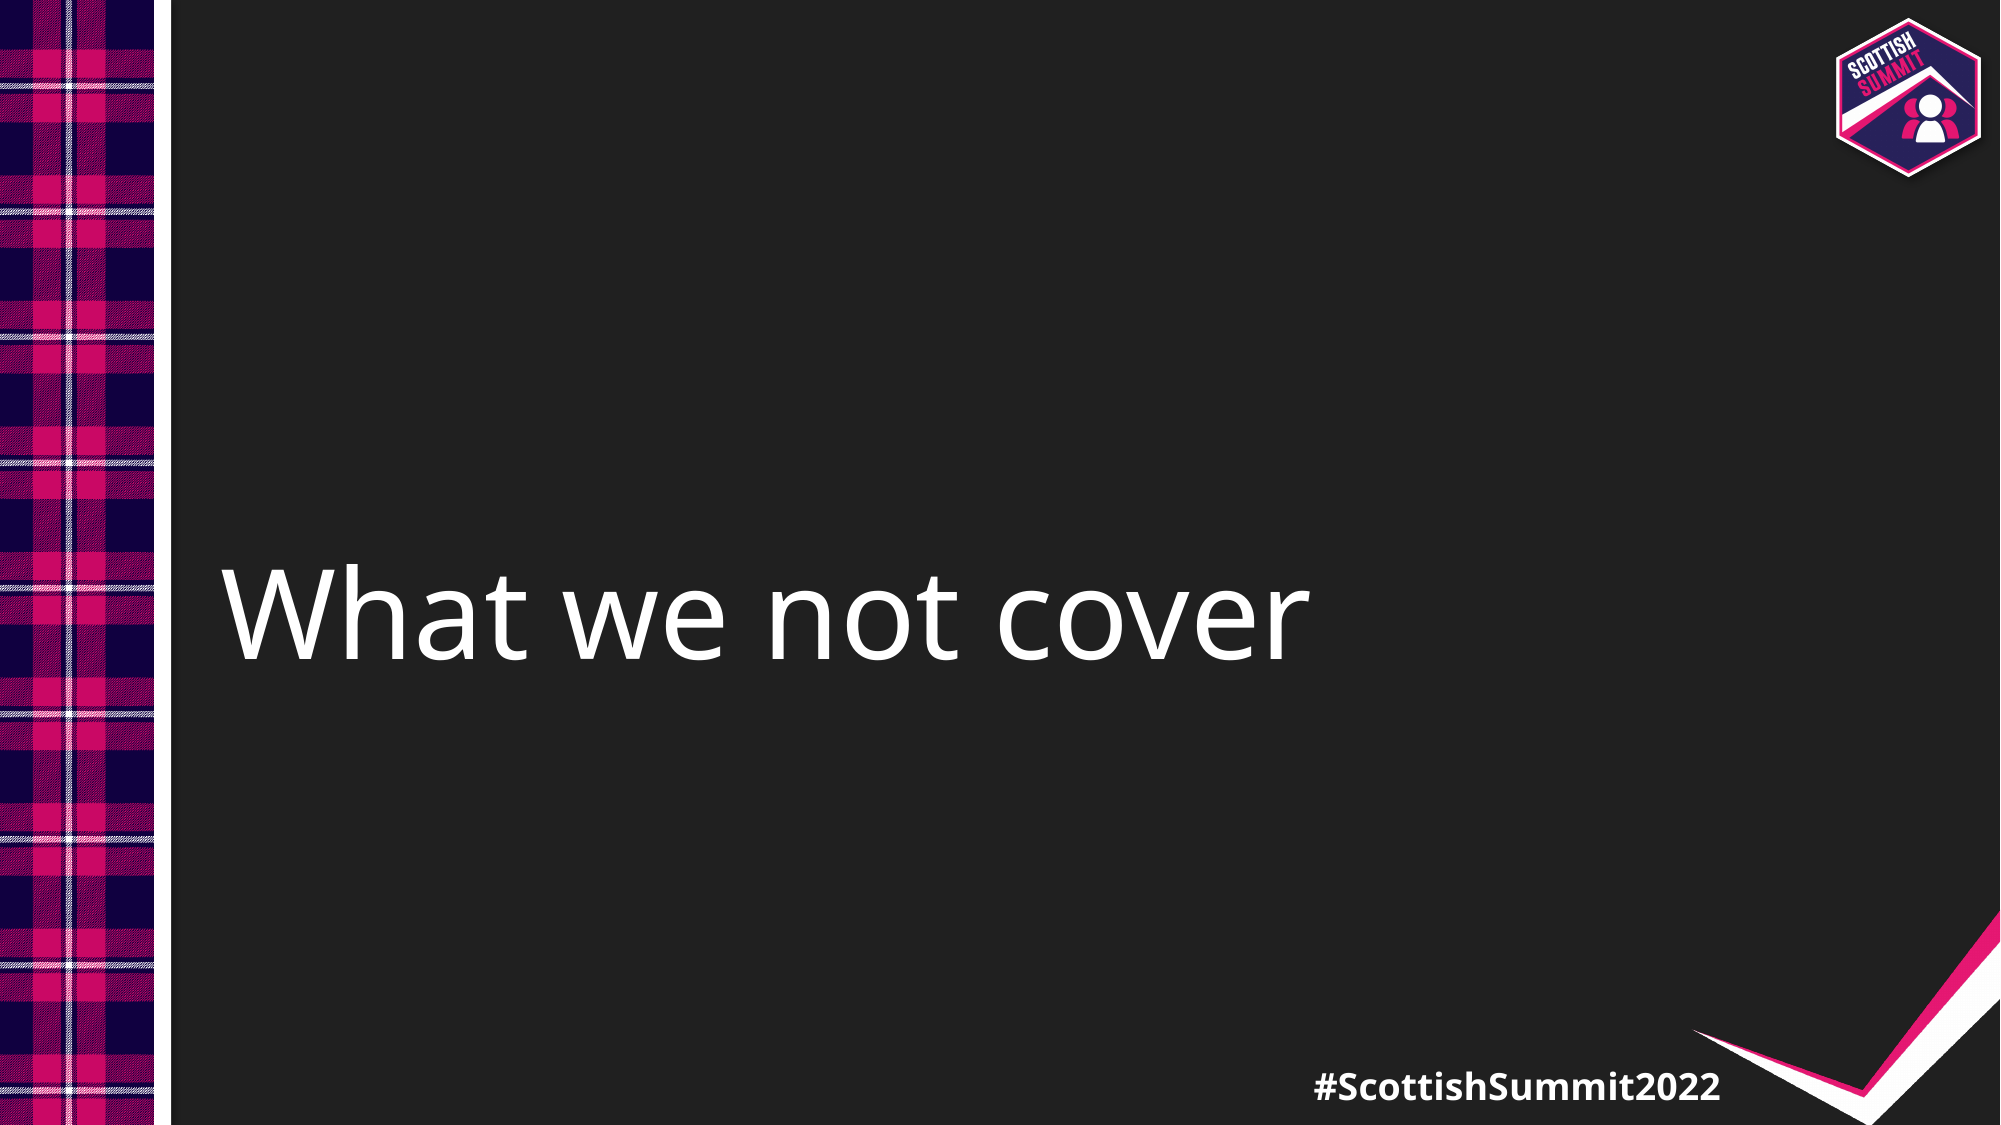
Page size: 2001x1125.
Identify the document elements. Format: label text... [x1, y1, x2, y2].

picture [1705, 1078, 1713, 1088]
picture [1665, 843, 2001, 1125]
picture [1827, 16, 1990, 179]
picture [0, 0, 154, 1125]
title What we not cover [205, 226, 1931, 695]
